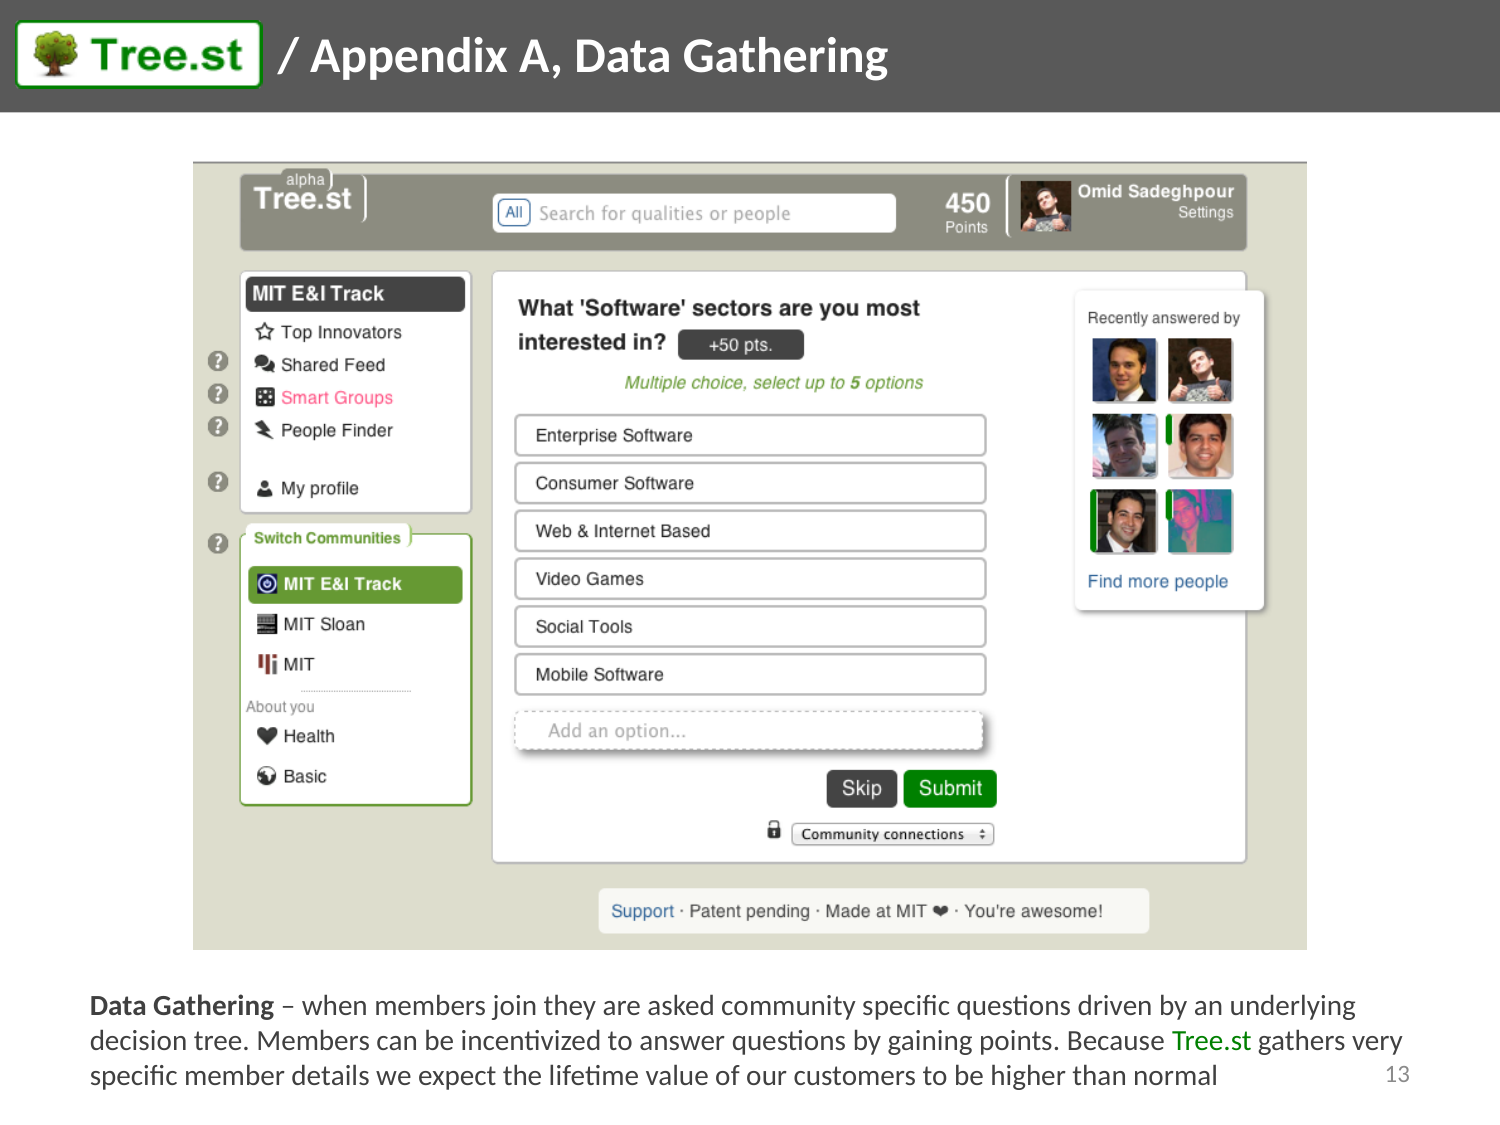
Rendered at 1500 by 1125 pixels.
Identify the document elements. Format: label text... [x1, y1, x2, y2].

picture [193, 160, 1307, 951]
slide_number 13 [1074, 1042, 1425, 1103]
text_box Data Gathering – when members join they are asked community specific questions driven by an underlying decision tree. Members can be incentivized to answer questions by gaining points. Because Tree.st gathers very specific member details we expect the lifetime value of our customers to be higher than normal [75, 978, 1475, 1099]
text_box [0, 0, 1500, 115]
picture [15, 20, 263, 89]
text_box / Appendix A, Data Gathering [262, 15, 1388, 91]
